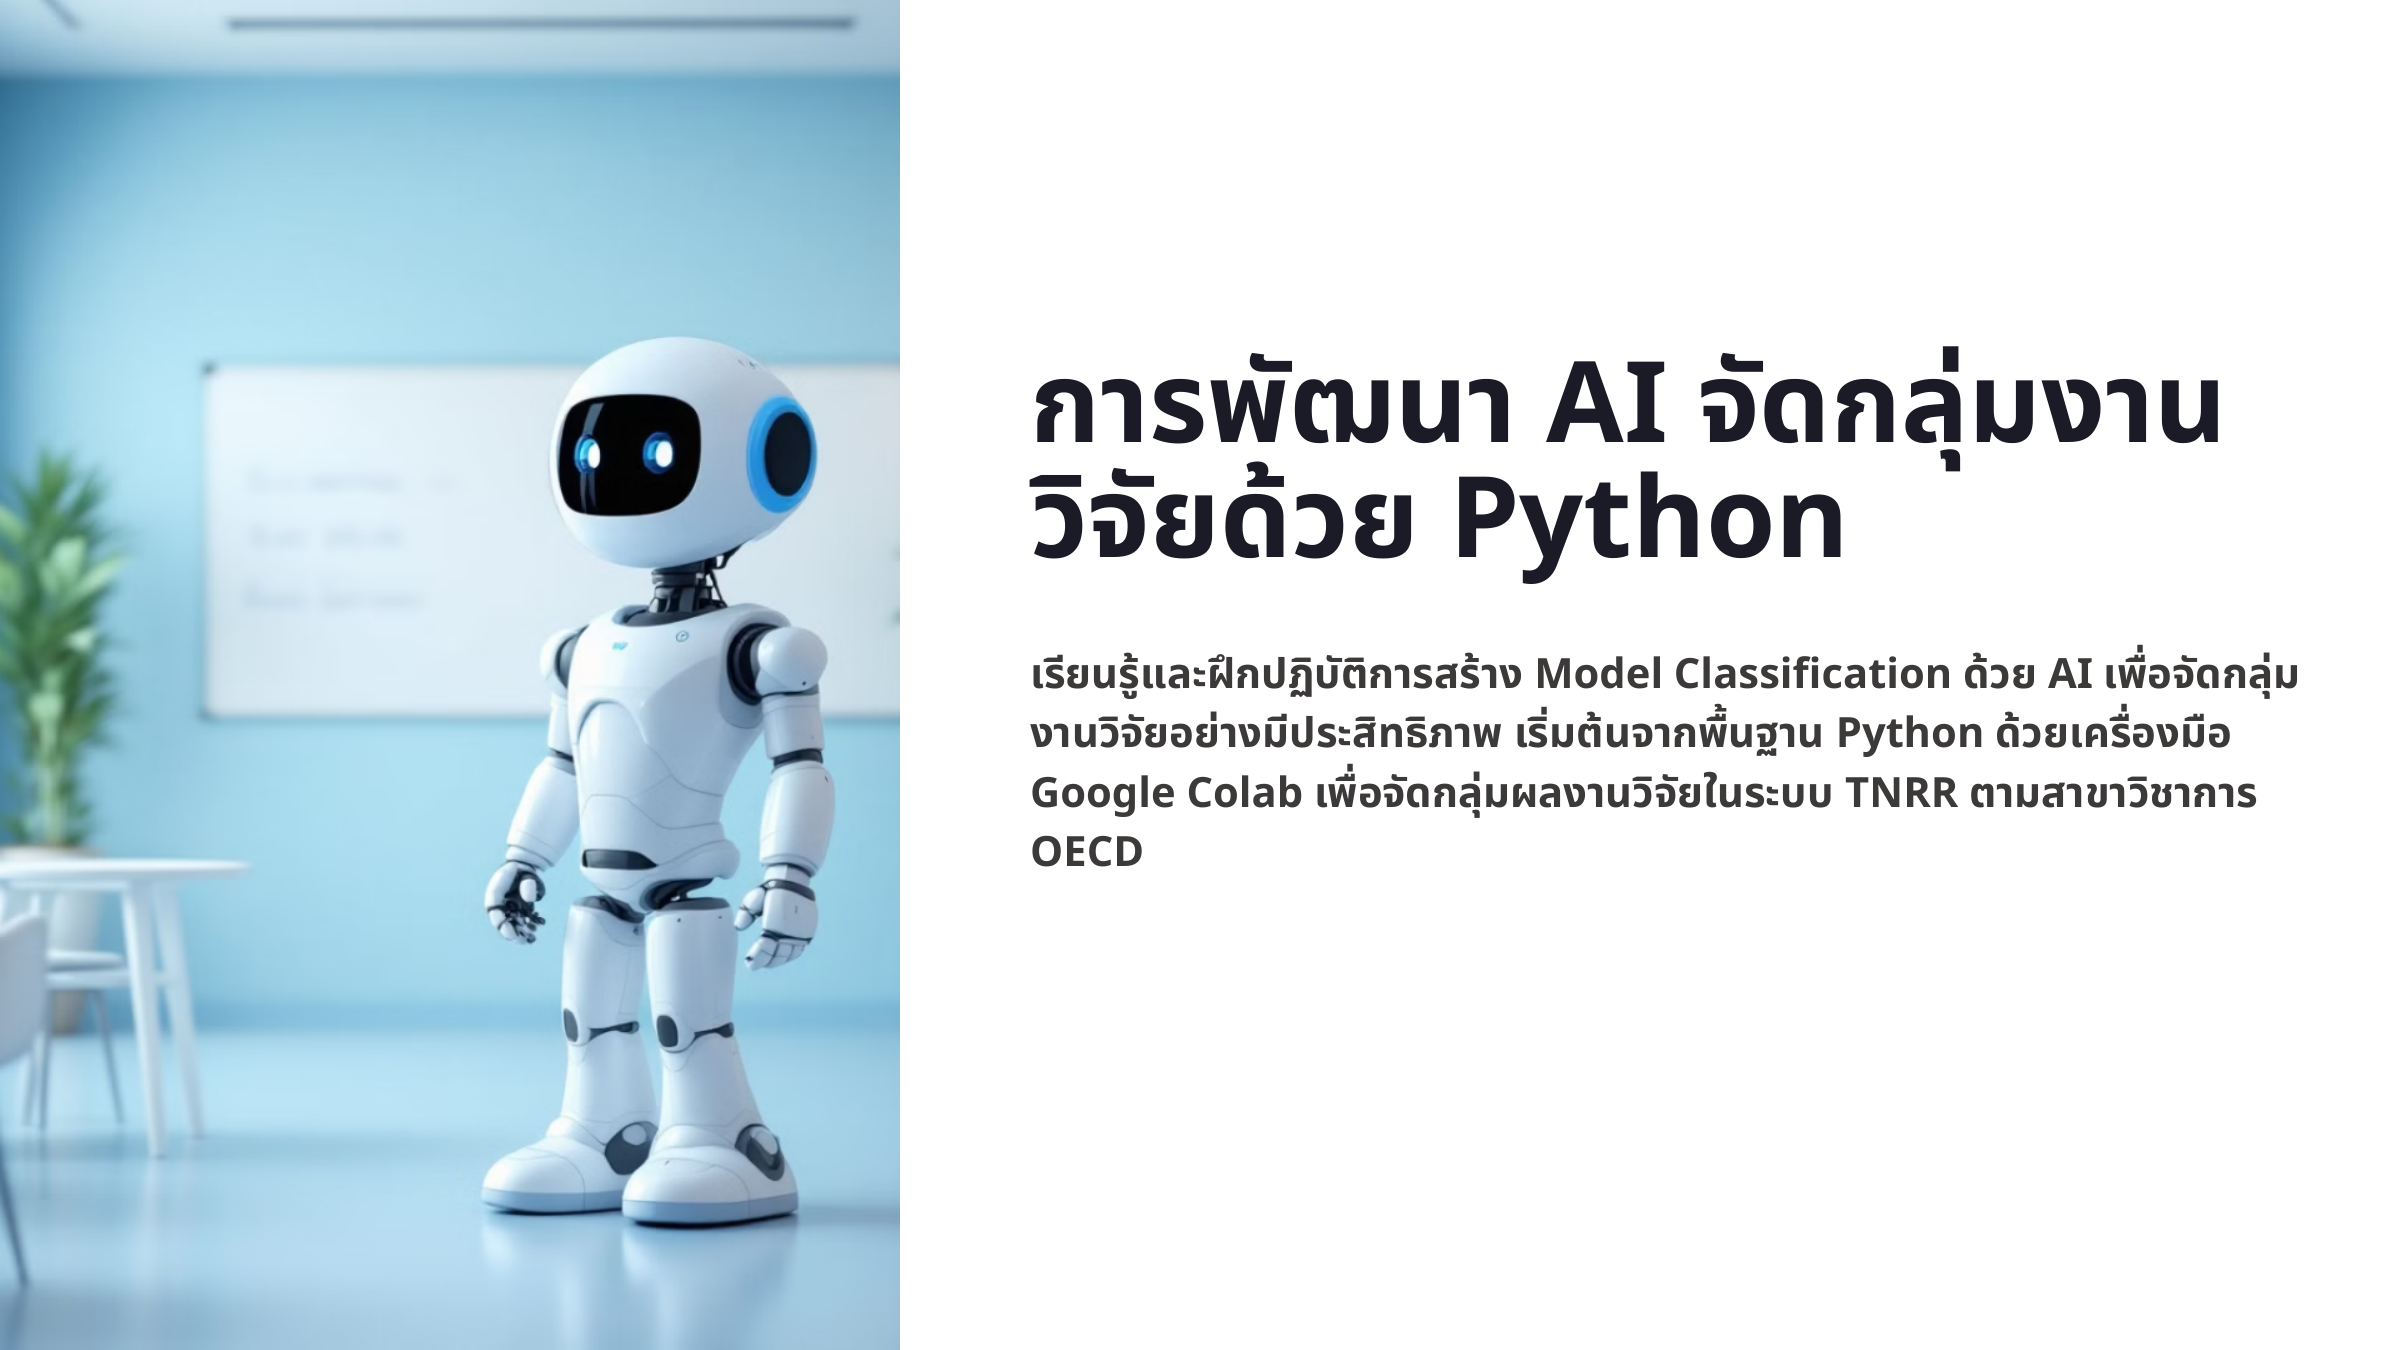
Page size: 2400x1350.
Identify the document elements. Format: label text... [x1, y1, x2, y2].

text_box เรียนรู้และฝึกปฏิบัติการสร้าง Model Classification ด้วย AI เพื่อจัดกลุ่มงานวิจัยอย่างมีประสิทธิภาพ เริ่มต้นจากพื้นฐาน Python ด้วยเครื่องมือ Google Colab เพื่อจัดกลุ่มผลงานวิจัยในระบบ TNRR ตามสาขาวิชาการ OECD [1030, 637, 2363, 816]
picture [0, 0, 900, 1350]
text_box การพัฒนา AI จัดกลุ่มงานวิจัยด้วย Python [1030, 349, 2363, 582]
